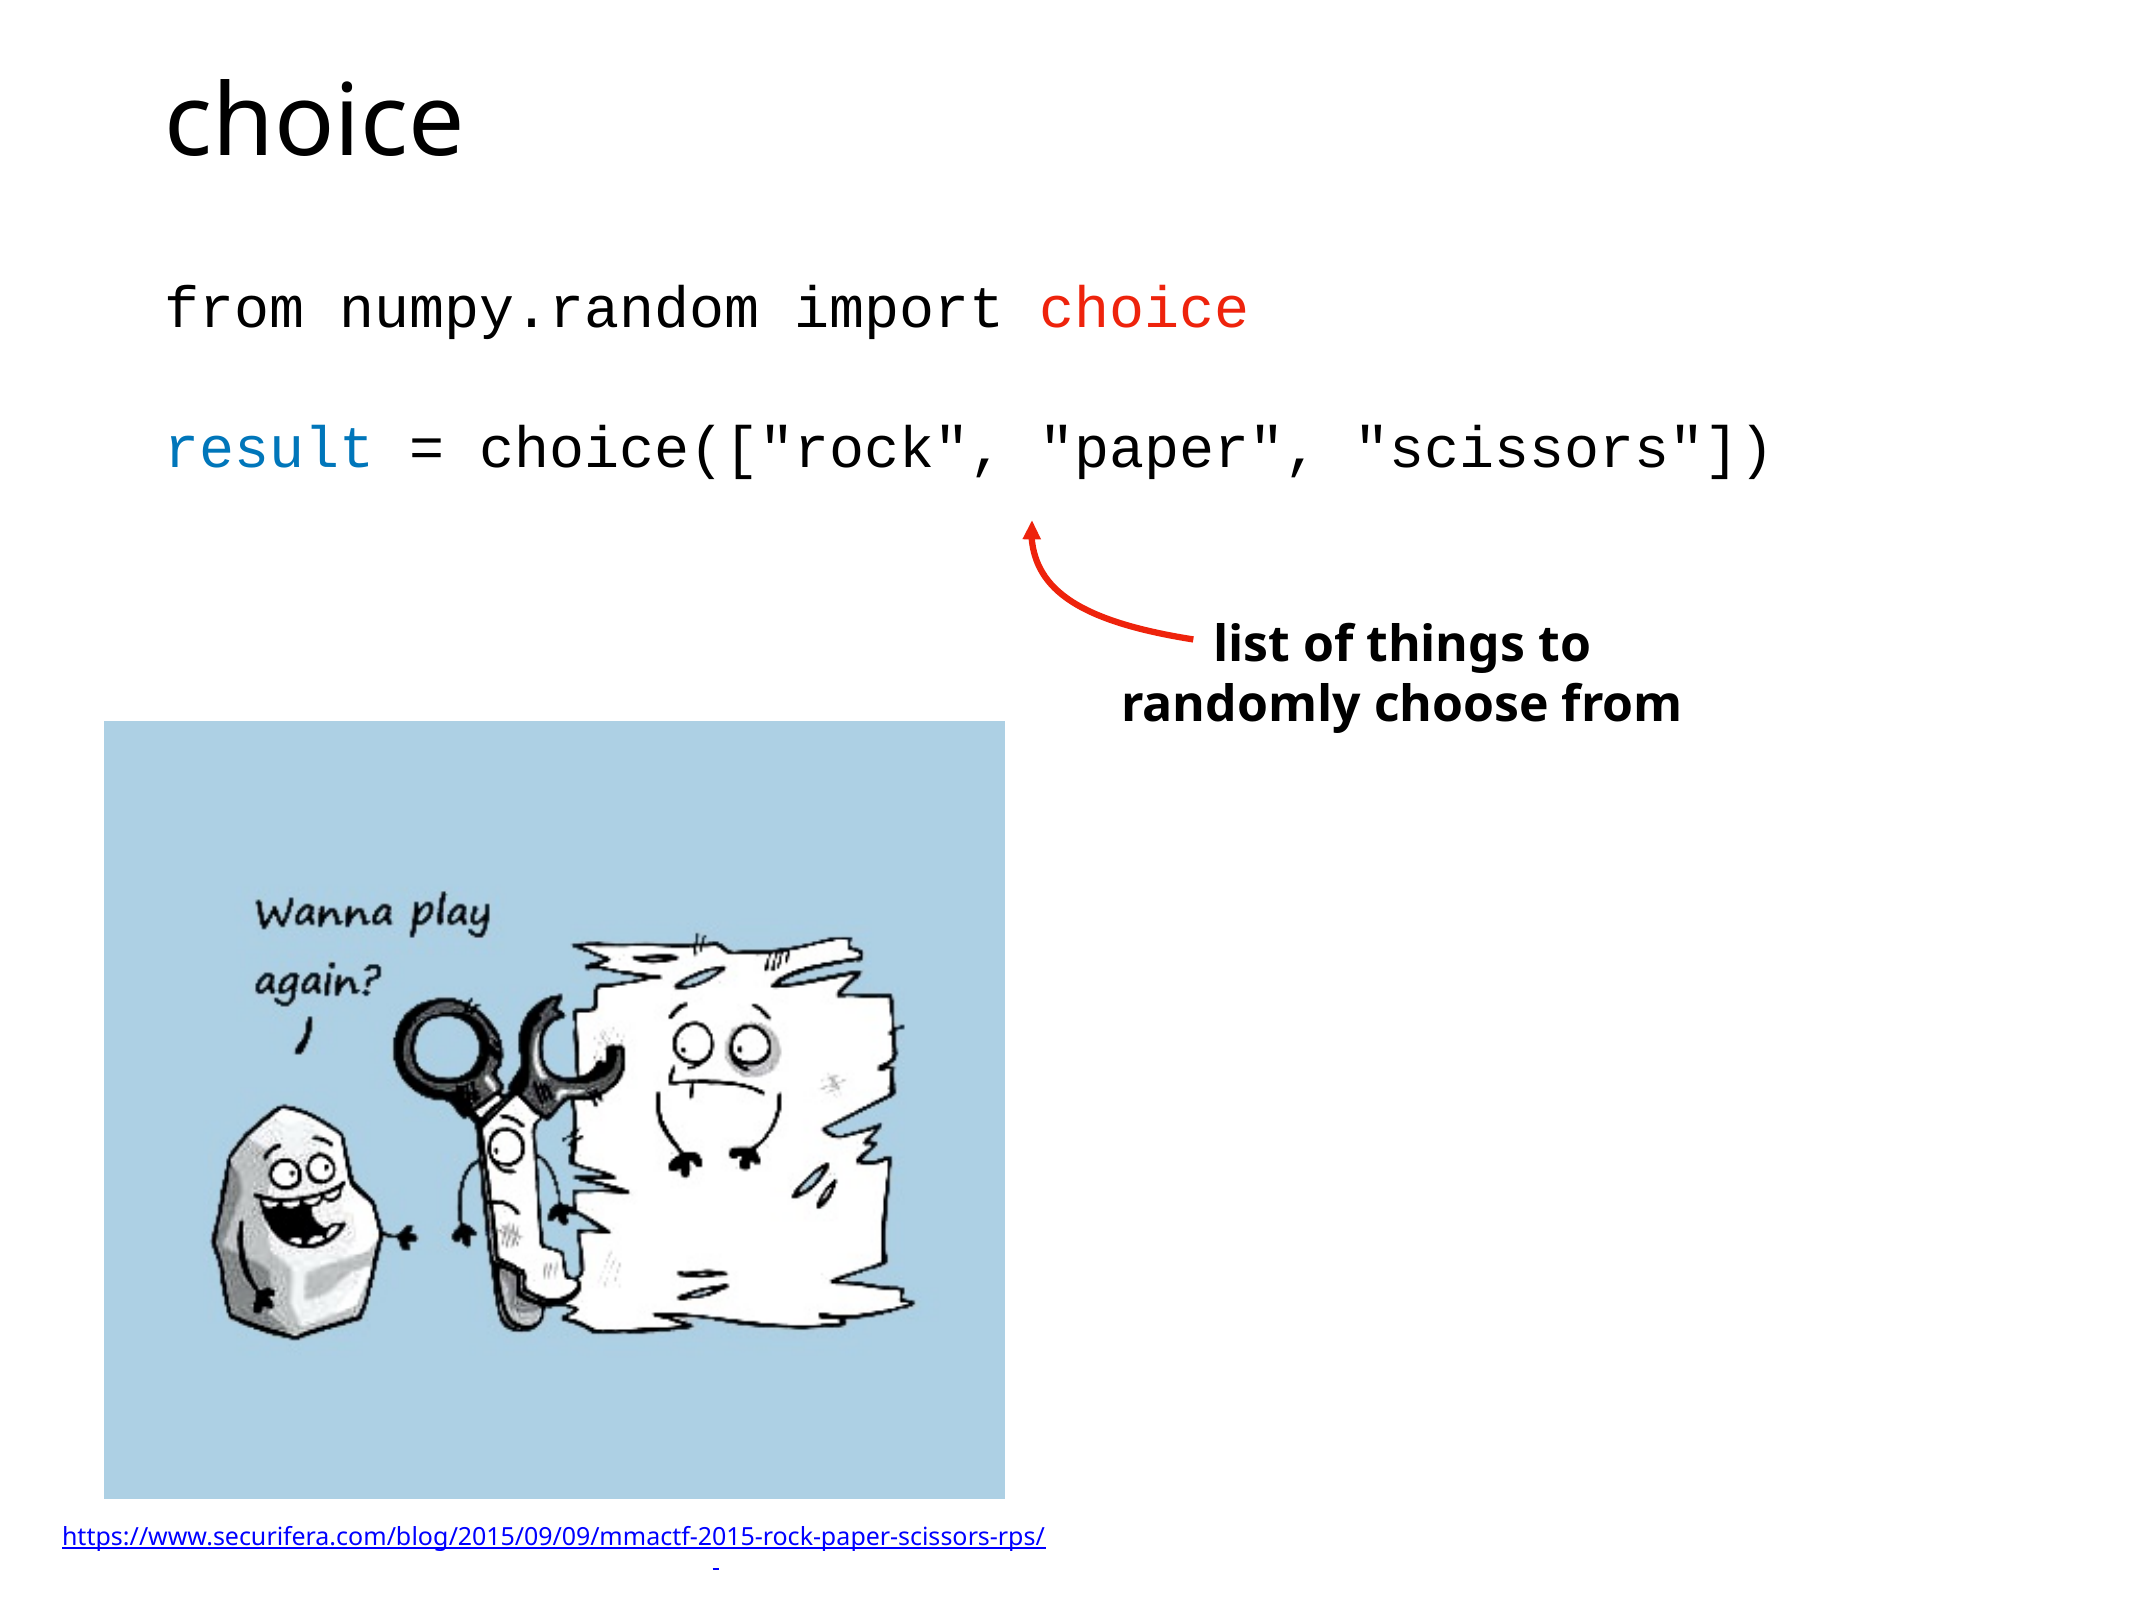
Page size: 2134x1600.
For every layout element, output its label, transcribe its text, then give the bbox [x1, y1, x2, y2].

text_box list of things to randomly choose from [1112, 602, 1692, 740]
text_box [1025, 520, 1143, 621]
picture [103, 721, 1005, 1500]
text_box [704, 1563, 728, 1584]
title choice [155, 41, 1978, 191]
list from numpy.random import choice result = choice(["rock", "paper", "scissors"]) [155, 259, 2032, 1529]
text_box https://www.securifera.com/blog/2015/09/09/mmactf-2015-rock-paper-scissors-rps/ [53, 1487, 1055, 1563]
